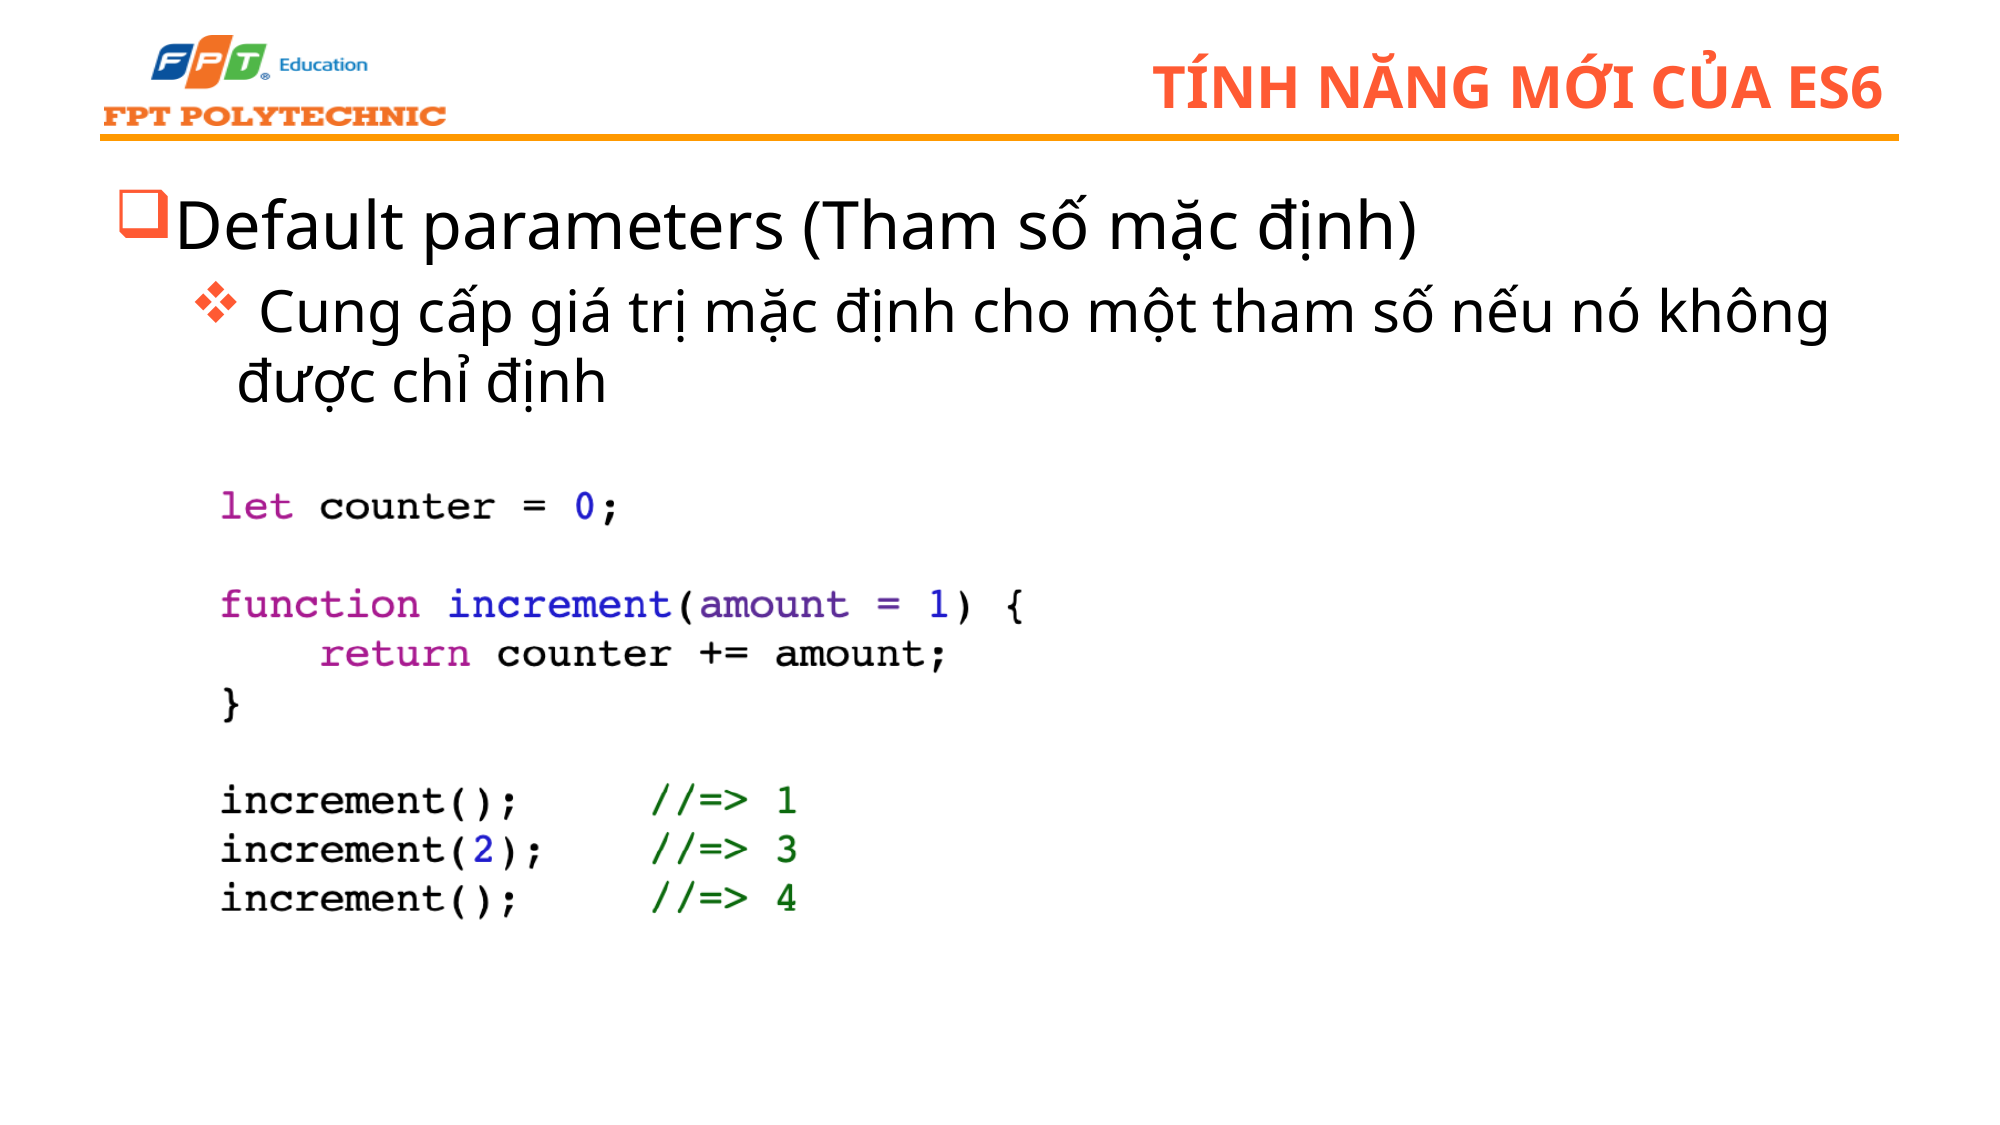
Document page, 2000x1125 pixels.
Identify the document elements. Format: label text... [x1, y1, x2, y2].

picture [211, 474, 1363, 938]
title tính năng mới của es6 [449, 45, 1900, 125]
picture [104, 35, 450, 126]
list Default parameters (Tham số mặc định) Cung cấp giá trị mặc định cho một tham số nếu nó không được chỉ định [99, 174, 1900, 1038]
